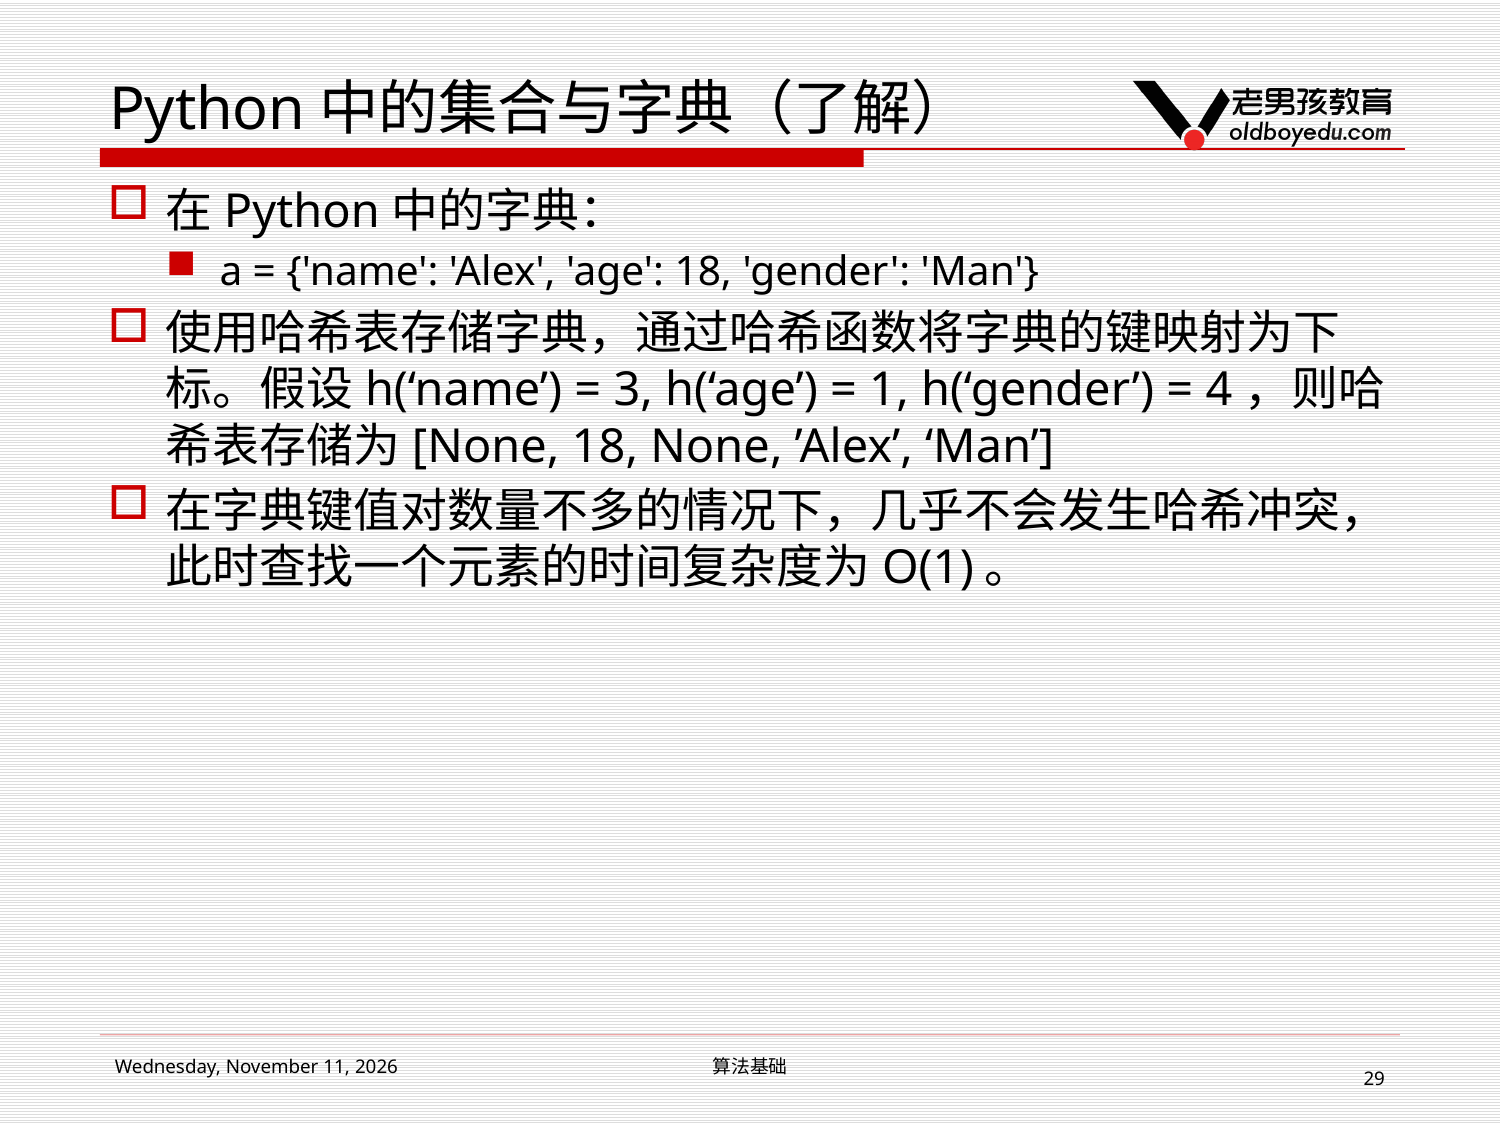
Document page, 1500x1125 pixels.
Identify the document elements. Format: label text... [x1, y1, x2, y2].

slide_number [99, 1046, 425, 1103]
footer 算法基础 [512, 1046, 988, 1103]
list 在Python中的字典： a = {'name': 'Alex', 'age': 18, 'gender': 'Man'} 使用哈希表存储字典，通过哈希函数将字典的键映射为下标。假设h(‘name’) = 3, h(‘age’) = 1, h(‘gender’) = 4，则哈希表存储为[None, 18, None, ’Alex’, ‘Man’] 在字典键值对数量不多的情况下，几乎不会发生哈希冲突，此时查找一个元素的时间复杂度为O(1)。 [92, 172, 1406, 988]
title Python中的集合与字典（了解） [94, 50, 1407, 149]
slide_number 29 [1074, 1058, 1400, 1103]
